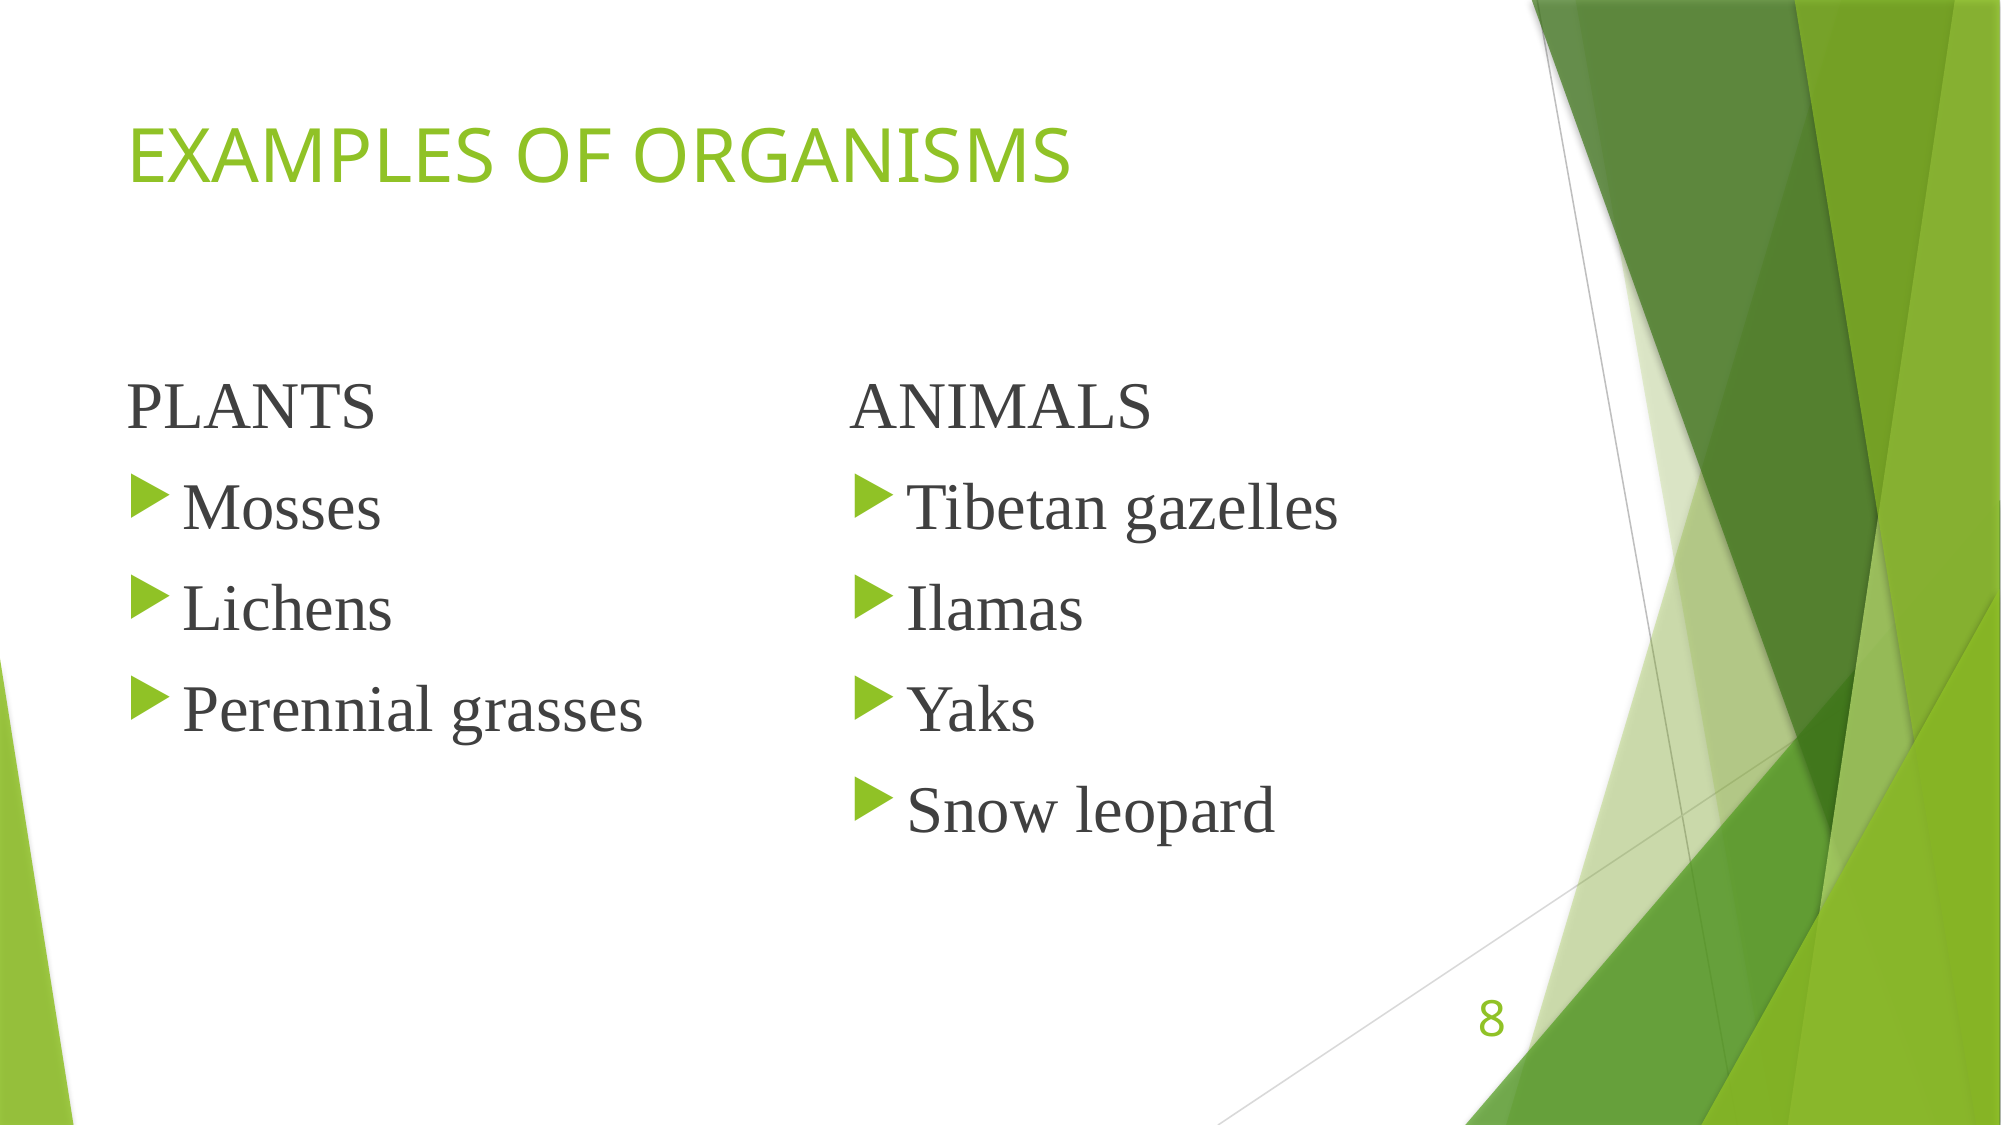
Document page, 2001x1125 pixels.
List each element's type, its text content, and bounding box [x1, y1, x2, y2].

list PLANTS Mosses Lichens Perennial grasses [111, 354, 798, 992]
slide_number 8 [1409, 991, 1522, 1051]
title EXAMPLES OF ORGANISMS [111, 99, 1522, 317]
list ANIMALS Tibetan gazelles Ilamas Yaks Snow leopard [834, 354, 1522, 992]
